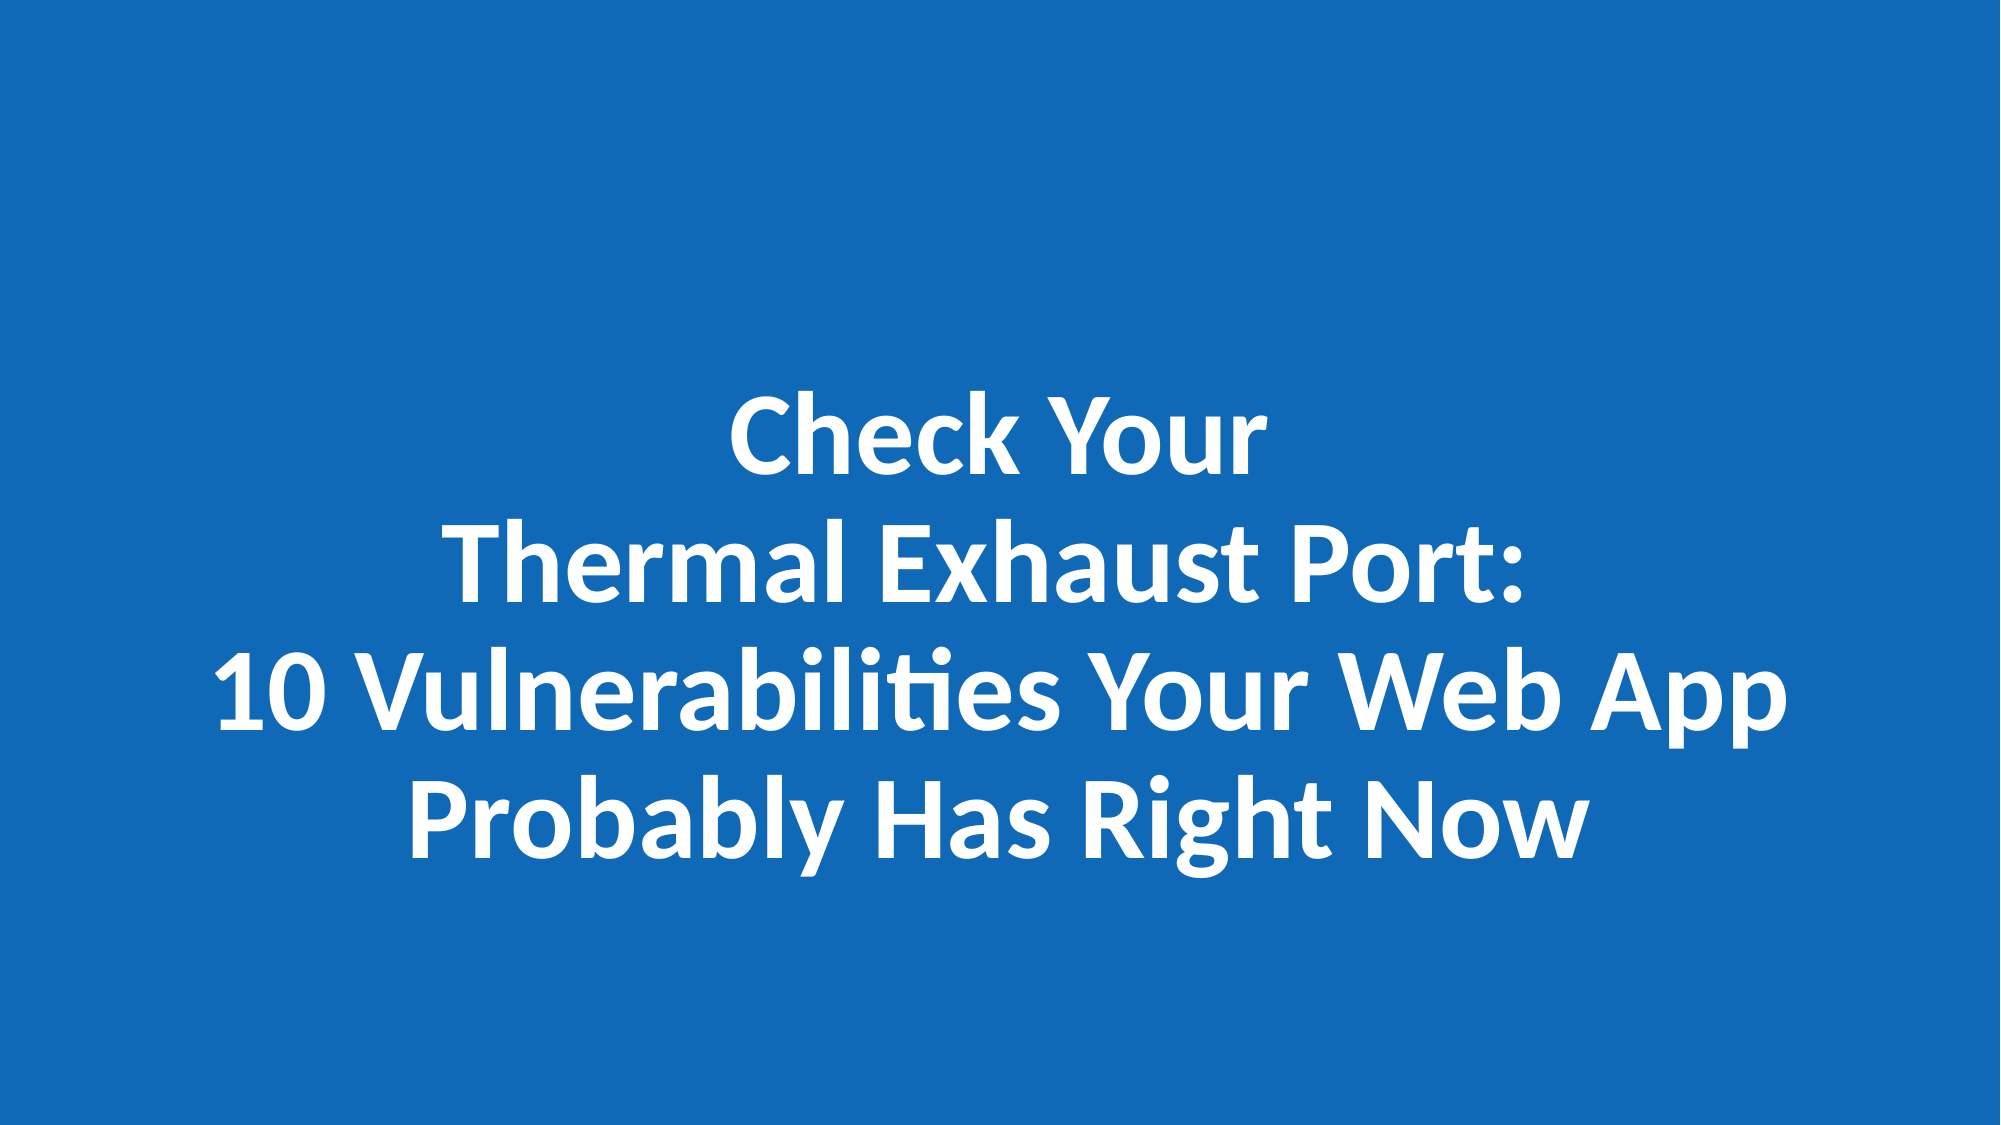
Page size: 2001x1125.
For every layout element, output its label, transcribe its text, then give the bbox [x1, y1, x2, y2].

title Check Your Thermal Exhaust Port: 10 Vulnerabilities Your Web App Probably Has Right Now [0, 362, 2000, 893]
